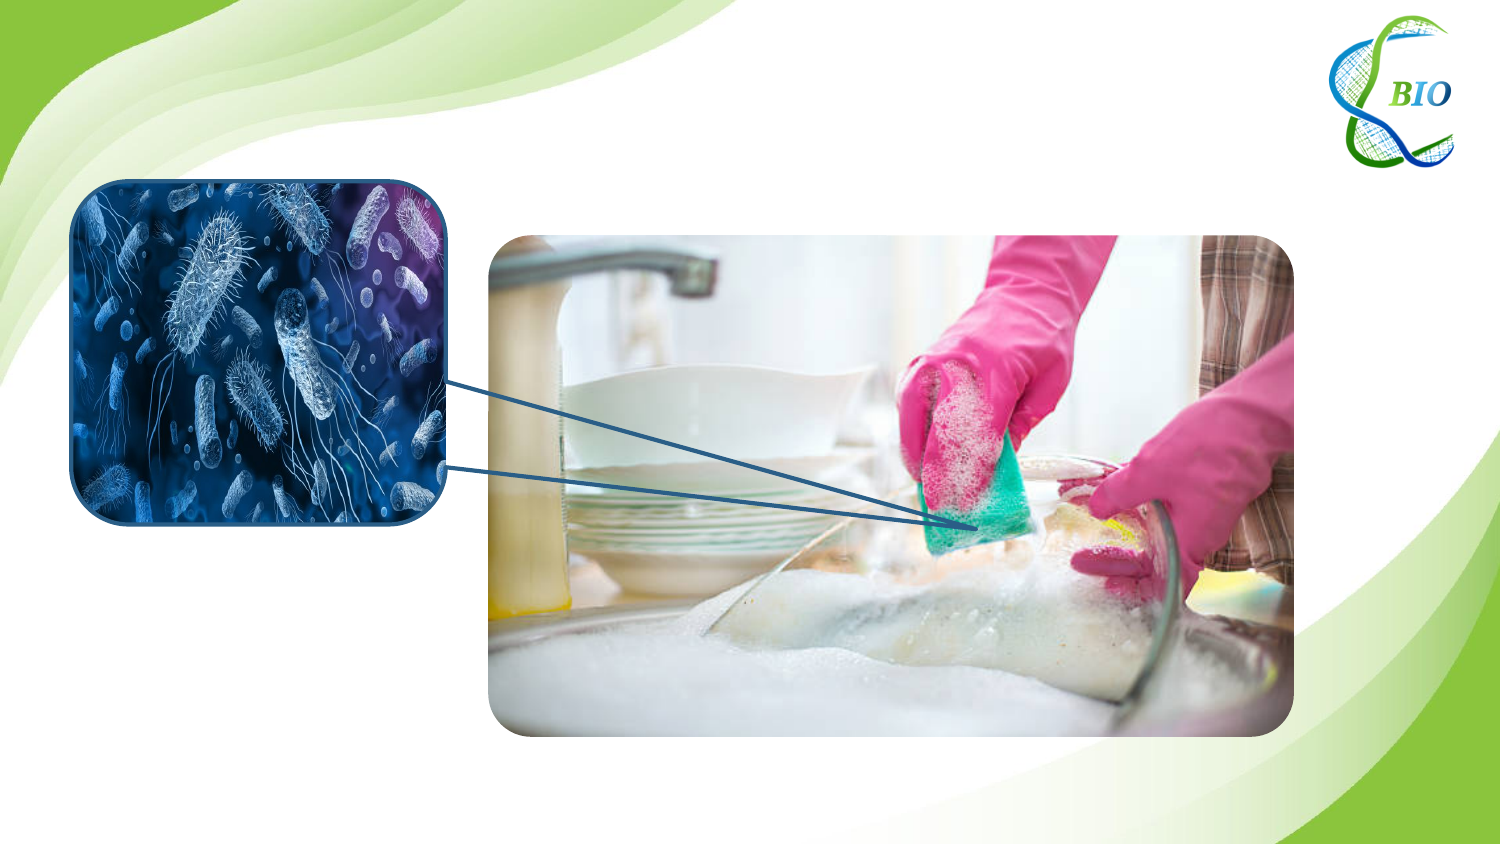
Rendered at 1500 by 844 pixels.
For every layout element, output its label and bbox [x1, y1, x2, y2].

text_box [71, 181, 482, 525]
picture [0, 0, 1500, 844]
